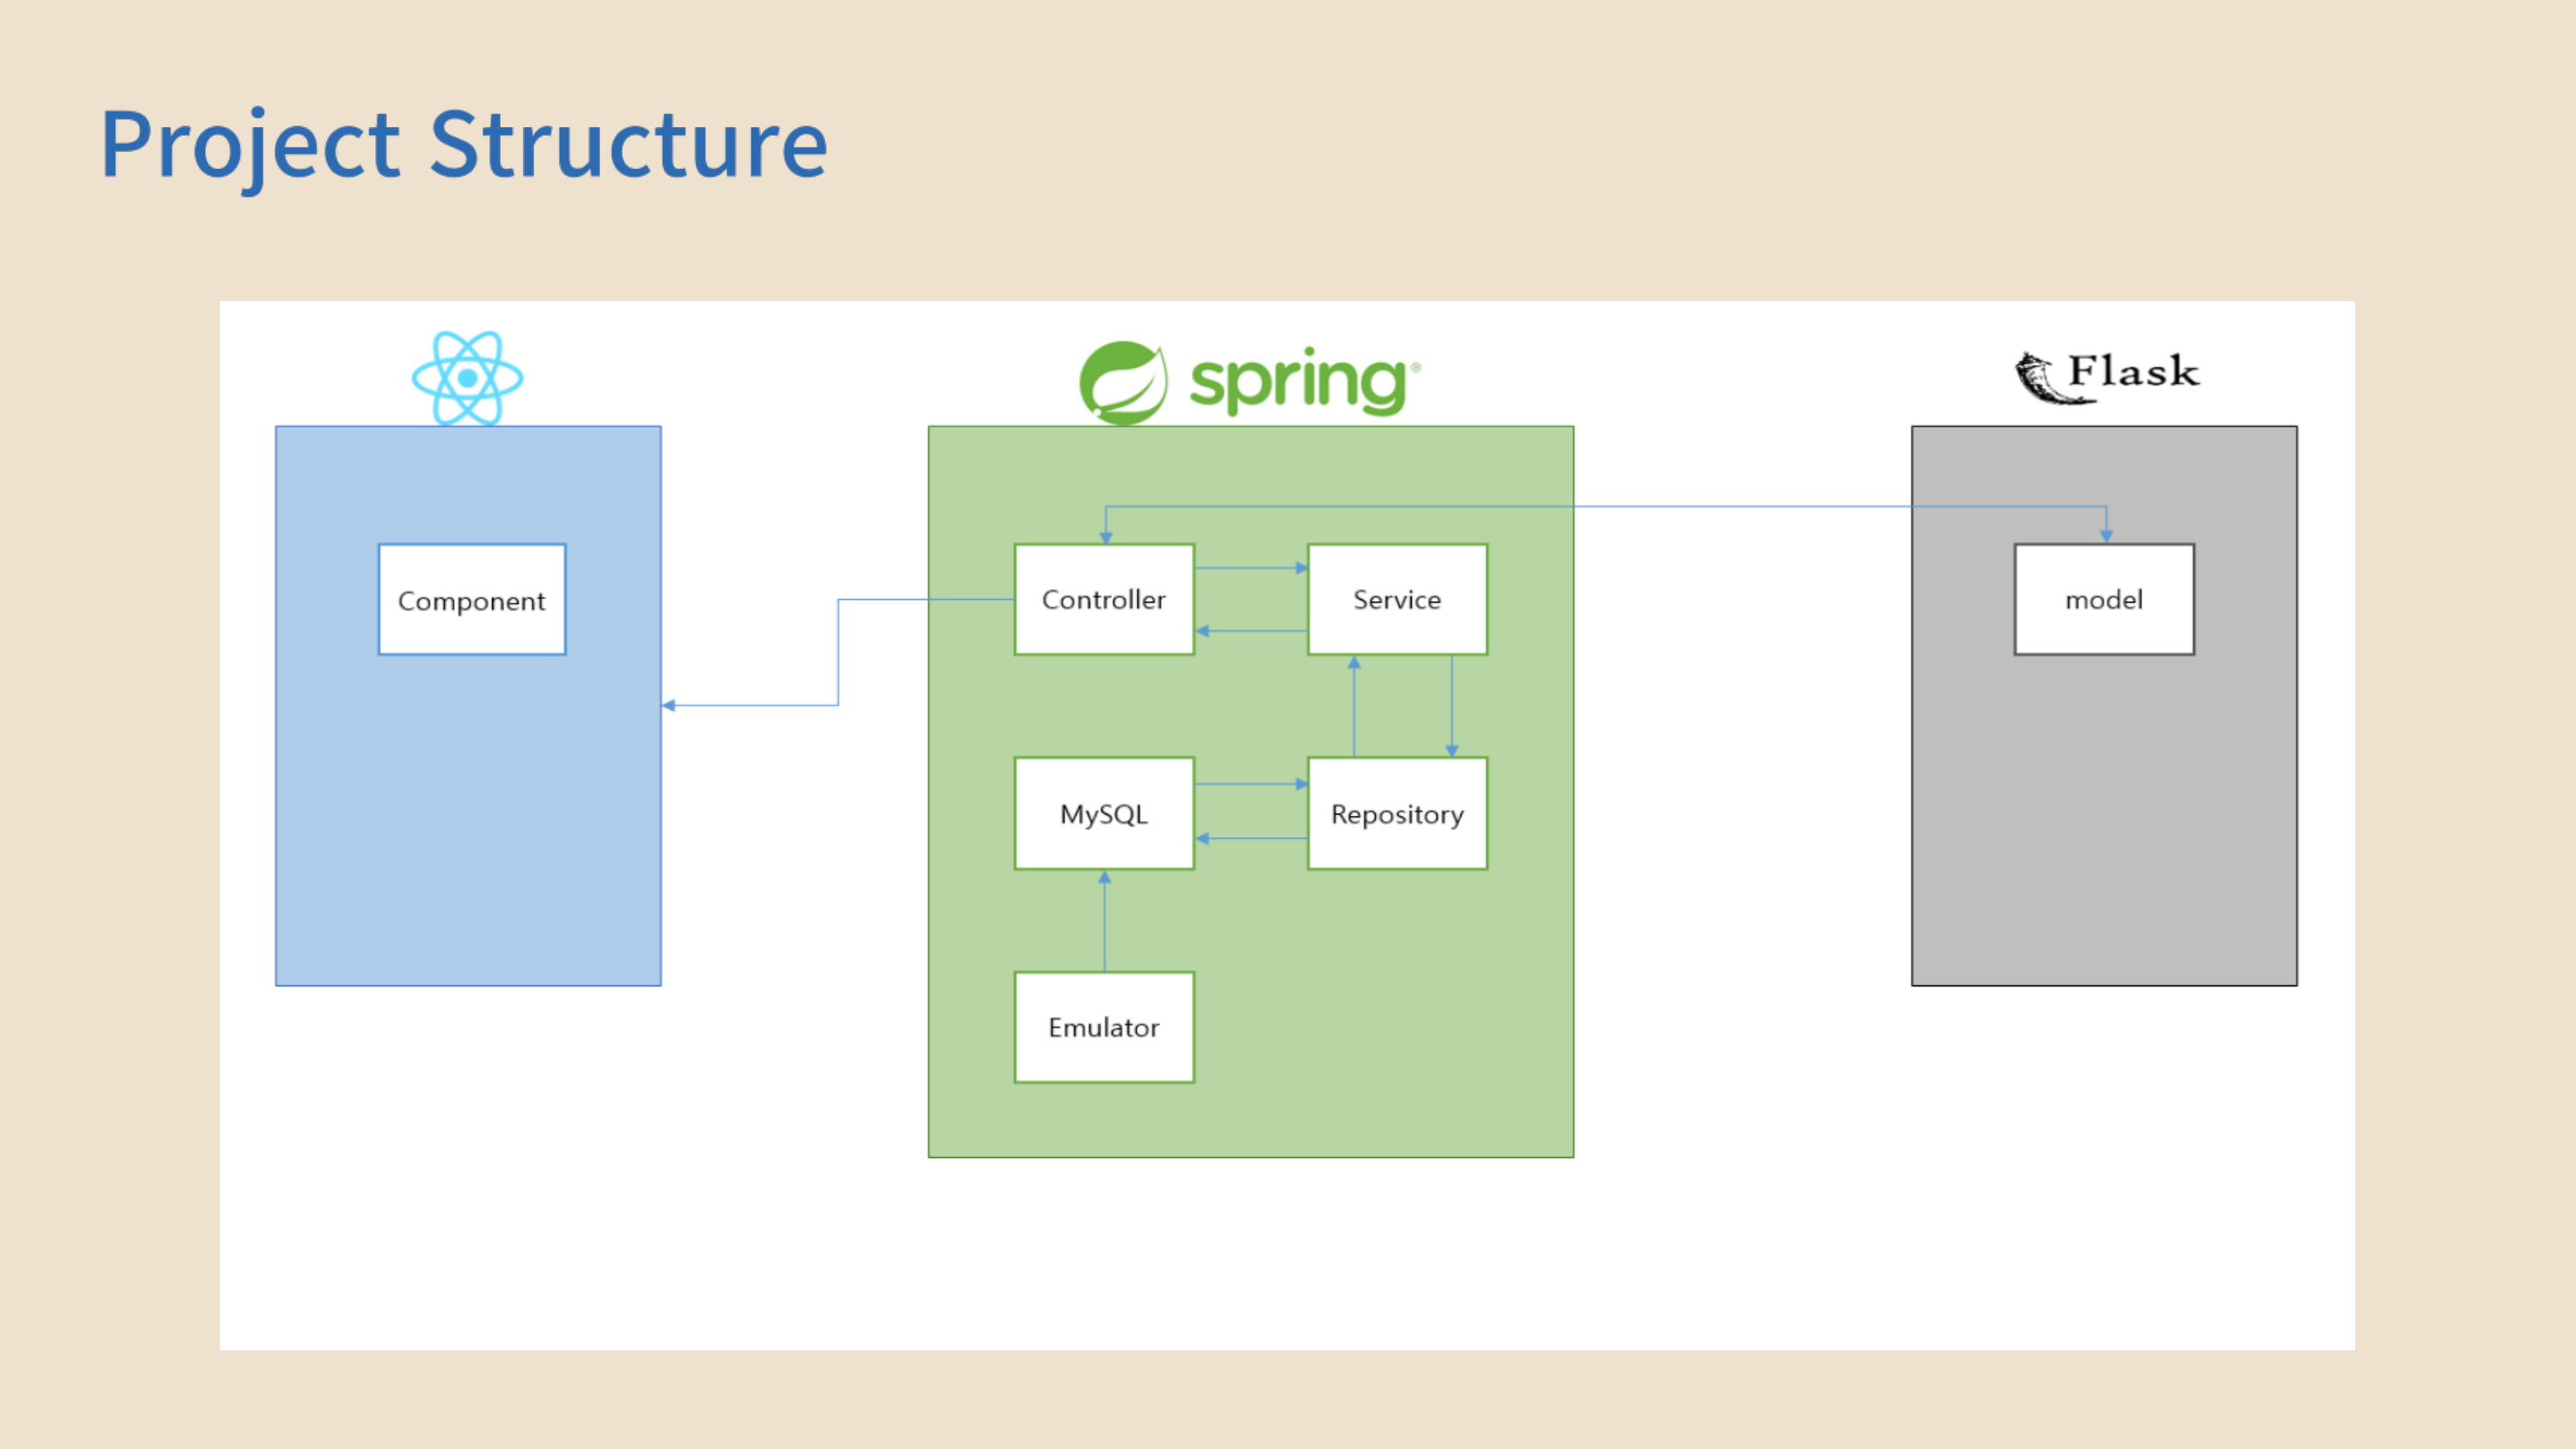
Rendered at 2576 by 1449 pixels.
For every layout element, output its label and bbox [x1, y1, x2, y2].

text_box [220, 301, 2356, 1350]
picture [63, 47, 916, 291]
